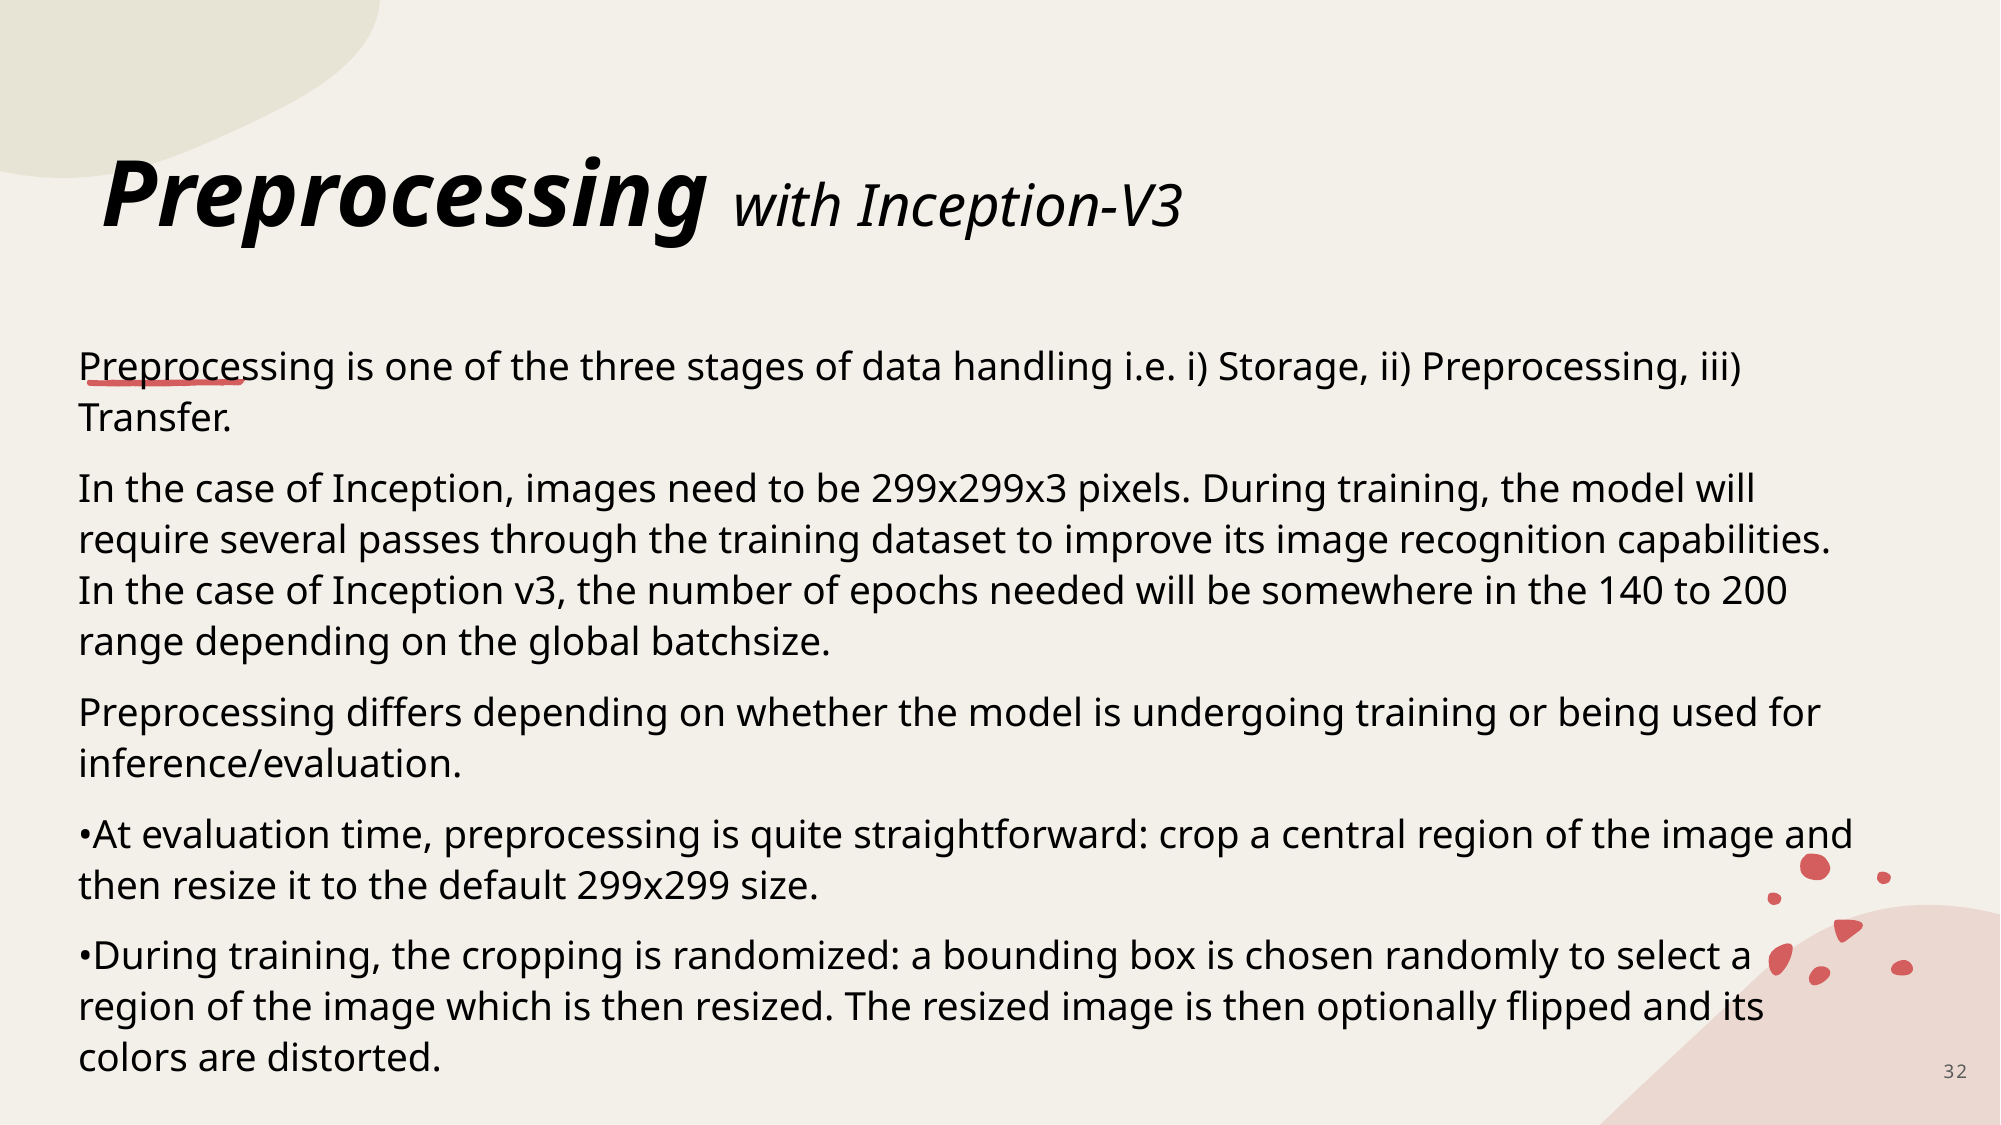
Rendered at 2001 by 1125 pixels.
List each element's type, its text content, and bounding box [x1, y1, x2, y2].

slide_number 33 [1911, 1042, 1999, 1103]
title Preprocessing with Inception-V3 [86, 34, 1740, 253]
list Preprocessing is one of the three stages of data handling i.e. i) Storage, ii) Preprocessing, iii) Transfer. In the case of Inception, images need to be 299x299x3 pixels. During training, the model will require several passes through the training dataset to improve its image recognition capabilities. In the case of Inception v3, the number of epochs needed will be somewhere in the 140 to 200 range depending on the global batchsize. Preprocessing differs depending on whether the model is undergoing training or being used for inference/evaluation. •At evaluation time, preprocessing is quite straightforward: crop a central region of the image and then resize it to the default 299x299 size. •During training, the cropping is randomized: a bounding box is chosen randomly to select a region of the image which is then resized. The resized image is then optionally flipped and its colors are distorted. [63, 329, 1872, 1093]
